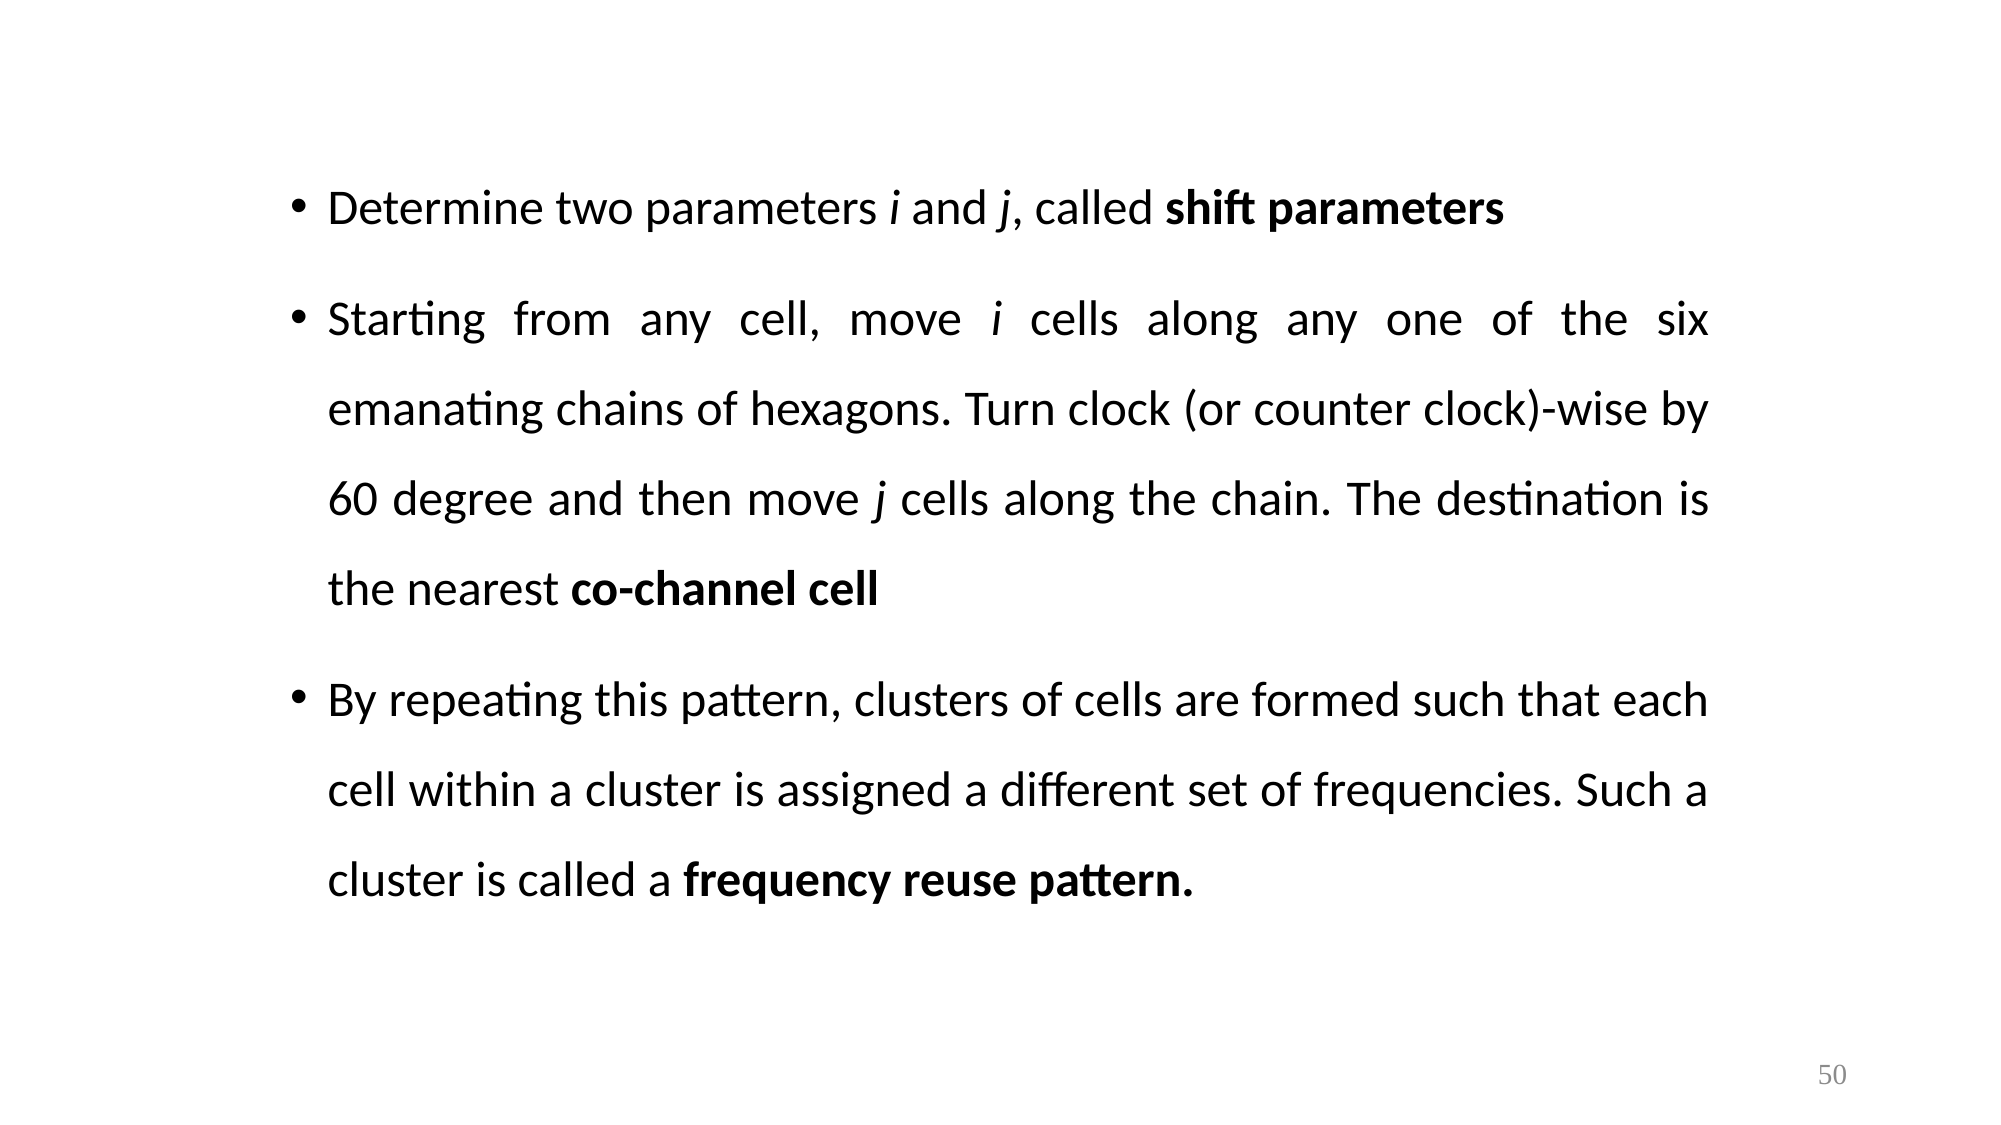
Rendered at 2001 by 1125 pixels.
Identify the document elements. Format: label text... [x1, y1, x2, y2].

list Determine two parameters i and j, called shift parameters Starting from any cell, move i cells along any one of the six emanating chains of hexagons. Turn clock (or counter clock)-wise by 60 degree and then move j cells along the chain. The destination is the nearest co-channel cell By repeating this pattern, clusters of cells are formed such that each cell within a cluster is assigned a different set of frequencies. Such a cluster is called a frequency reuse pattern. [275, 137, 1725, 925]
slide_number 50 [1412, 1042, 1863, 1103]
